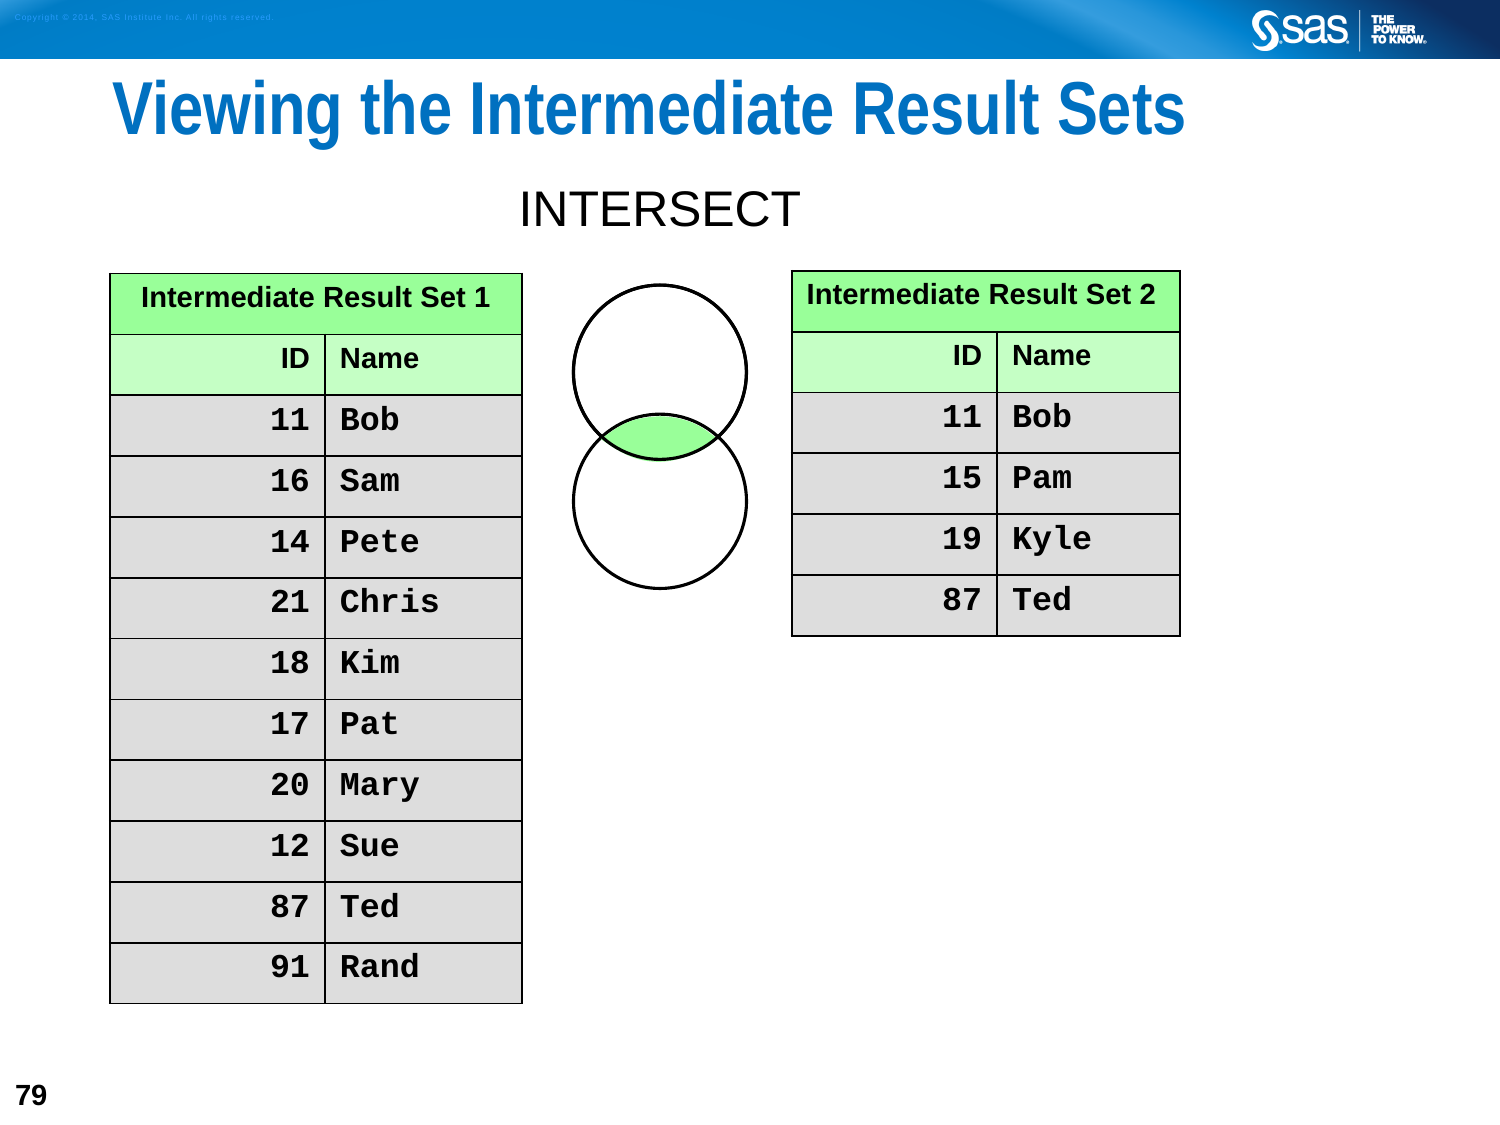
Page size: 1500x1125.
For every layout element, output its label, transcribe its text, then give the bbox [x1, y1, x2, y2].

table_cell Bob [326, 396, 521, 455]
table_cell 21 [111, 579, 324, 638]
table_cell Ted [998, 576, 1179, 635]
table_cell Pat [326, 700, 521, 759]
table_cell 20 [111, 761, 324, 820]
table_cell Kim [326, 639, 521, 699]
table_cell Kyle [998, 515, 1179, 574]
table_cell Pam [998, 454, 1179, 513]
table_header Intermediate Result Set 1 [111, 274, 521, 334]
table_cell 15 [793, 454, 996, 513]
table_cell 91 [111, 944, 324, 1003]
table_cell Chris [326, 579, 521, 638]
list INTERSECT [112, 176, 1400, 876]
table_cell Name [326, 335, 521, 394]
table_cell 14 [111, 518, 324, 577]
table_cell 17 [111, 700, 324, 759]
table_cell Sue [326, 822, 521, 881]
table_cell Sam [326, 457, 521, 516]
table_cell 11 [793, 393, 996, 452]
table_cell 16 [111, 457, 324, 516]
table_cell 19 [793, 515, 996, 574]
table_cell Rand [326, 944, 521, 1003]
picture [0, 0, 1500, 59]
table_cell Pete [326, 518, 521, 577]
table_cell Mary [326, 761, 521, 820]
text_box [573, 284, 747, 589]
table_cell ID [793, 333, 996, 392]
table_cell Ted [326, 883, 521, 942]
table_cell 18 [111, 639, 324, 699]
table_cell 87 [111, 883, 324, 942]
table_cell ID [111, 335, 324, 394]
table_cell Bob [998, 393, 1179, 452]
table_header Intermediate Result Set 2 [793, 272, 1179, 331]
table_cell 87 [793, 576, 996, 635]
table_cell 11 [111, 396, 324, 455]
table_cell Name [998, 333, 1179, 392]
table_cell 12 [111, 822, 324, 881]
title Viewing the Intermediate Result Sets [112, 75, 1500, 187]
